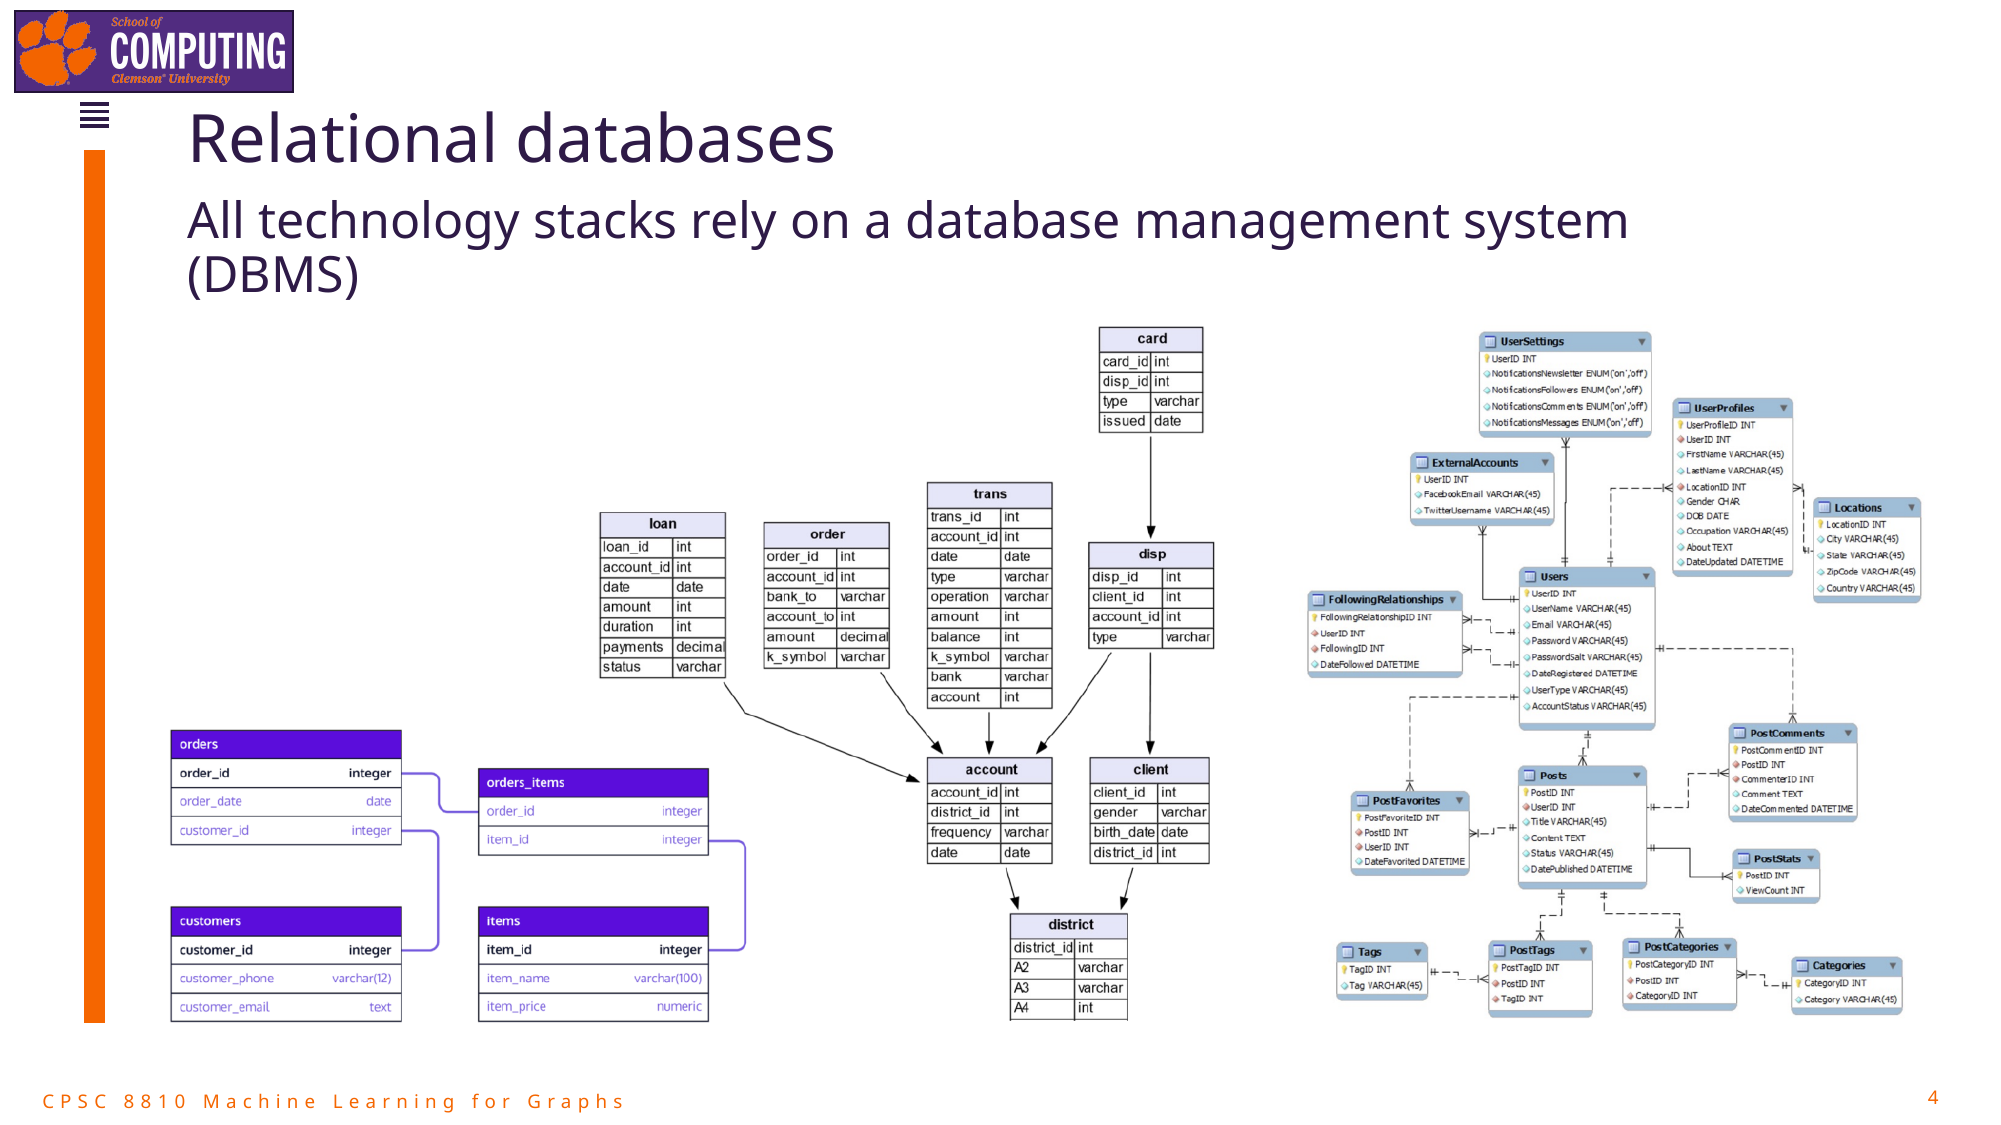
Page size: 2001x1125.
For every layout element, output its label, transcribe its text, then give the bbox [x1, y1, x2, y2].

title Relational databases [187, 104, 1913, 178]
picture [160, 310, 1934, 1040]
picture [18, 10, 285, 86]
list All technology stacks rely on a database management system (DBMS) Most (not all) use relational databases [187, 195, 1715, 310]
